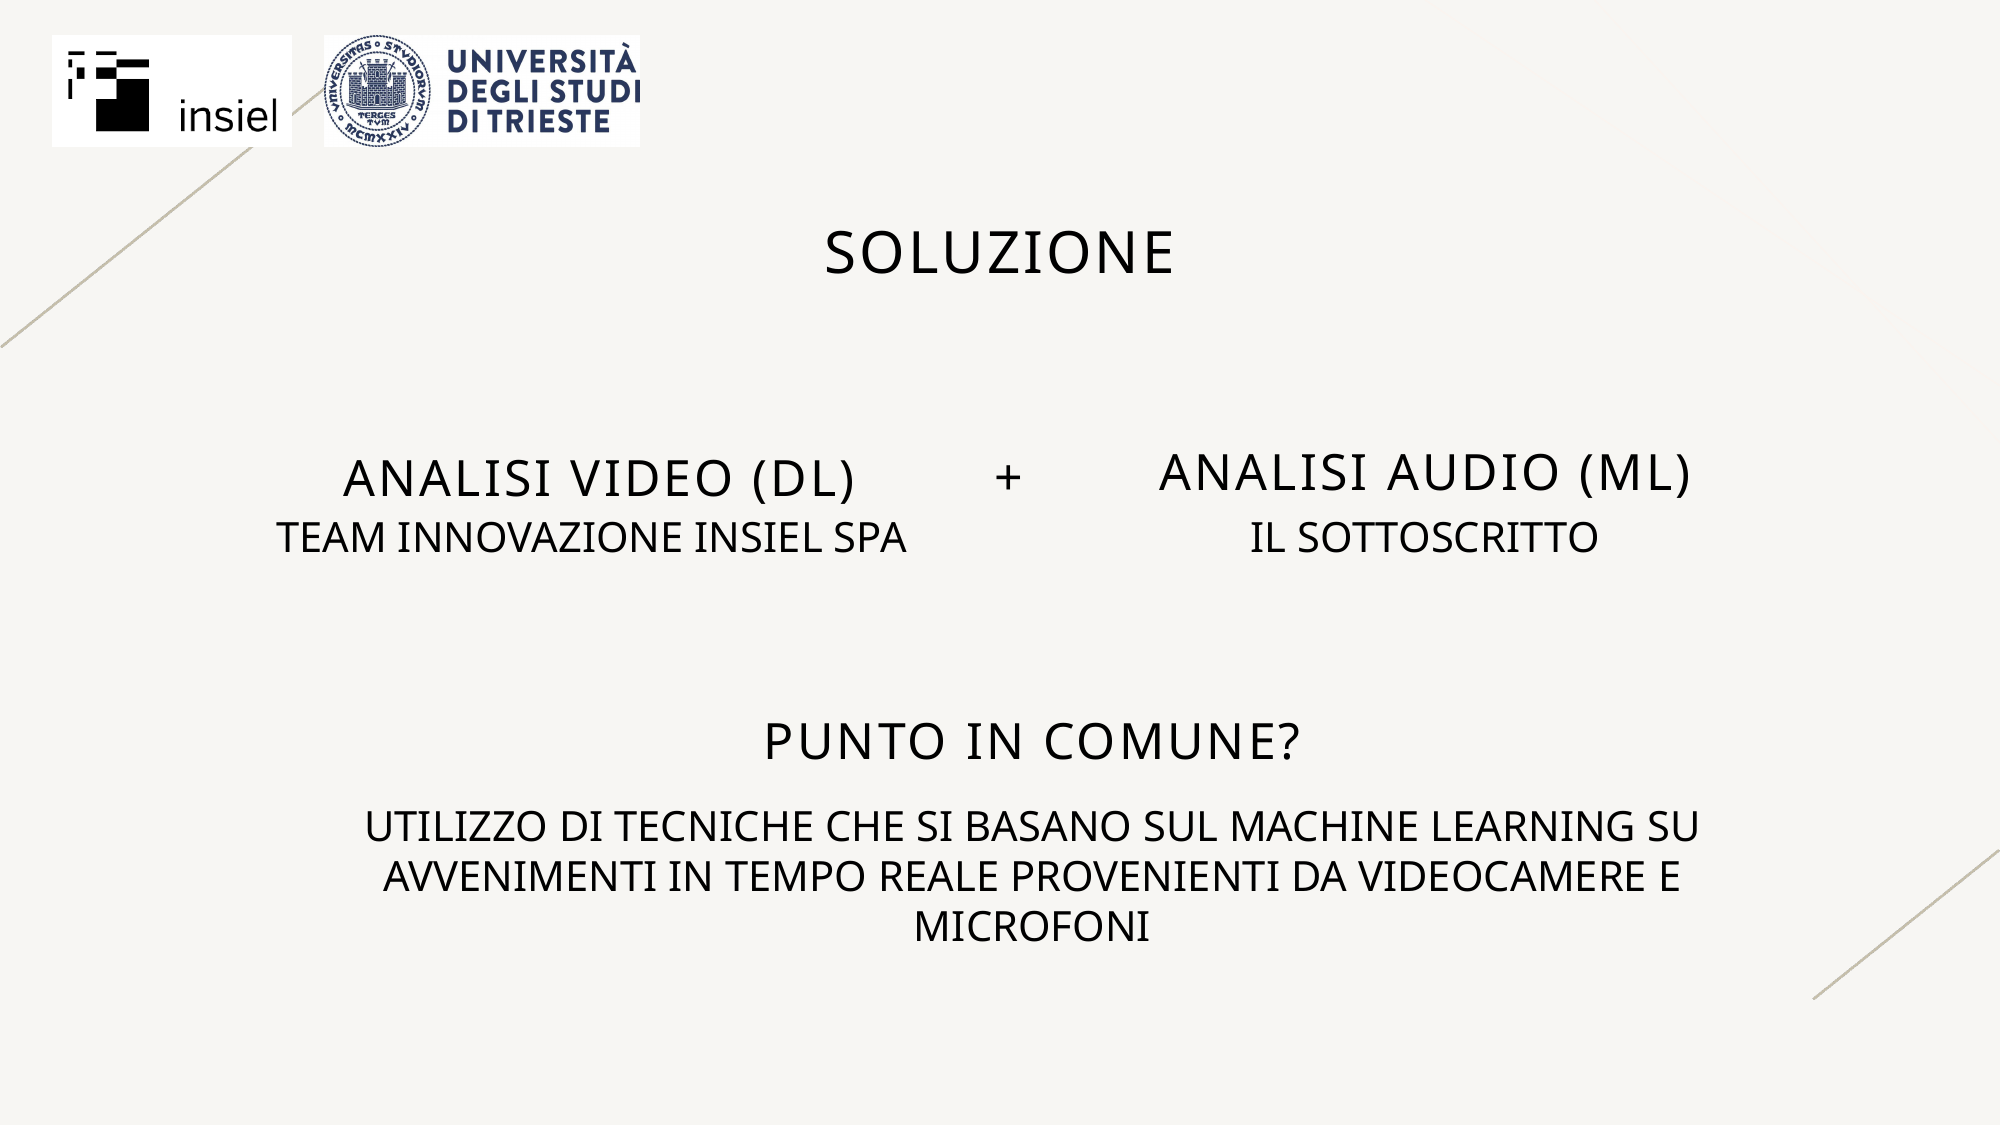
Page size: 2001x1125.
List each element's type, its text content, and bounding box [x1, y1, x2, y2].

list TEAM INNOVAZIONE INSIEL SPA [156, 503, 1027, 678]
picture [1812, 849, 2000, 1000]
text_box ANALISI VIDEO (DL) [268, 445, 931, 506]
title SOLUZIONE [309, 146, 1691, 364]
picture [0, 35, 640, 348]
list PUNTO IN COMUNE? [309, 708, 1756, 769]
list ANALISI AUDIO (ML) [1094, 440, 1756, 501]
list IL SOTTOSCRITTO [1027, 503, 1824, 678]
list UTILIZZO DI TECNICHE CHE SI BASANO SUL MACHINE LEARNING SU AVVENIMENTI IN TEMPO REALE PROVENIENTI DA VIDEOCAMERE E MICROFONI [309, 791, 1756, 966]
list + [731, 444, 1286, 503]
